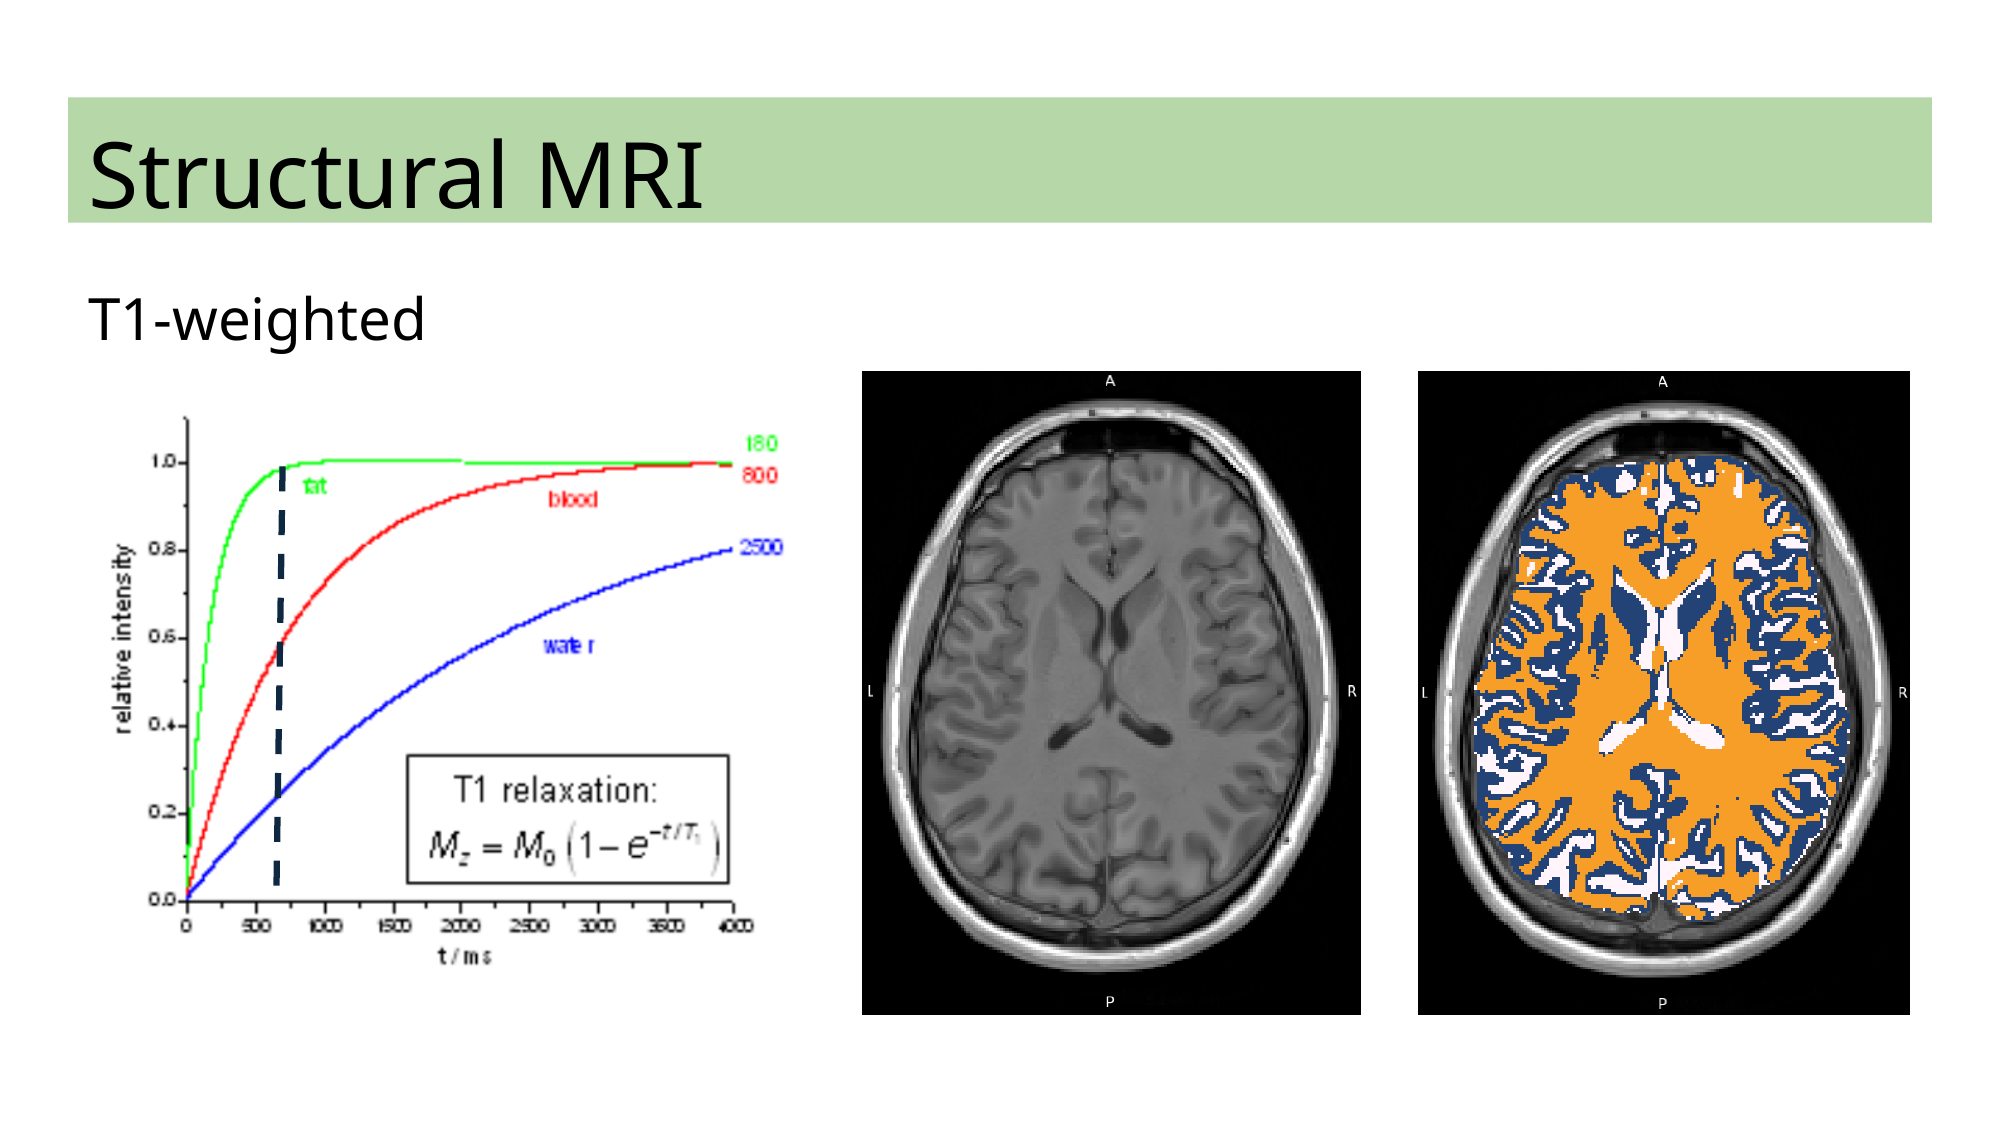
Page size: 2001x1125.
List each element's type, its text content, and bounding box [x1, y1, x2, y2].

title Structural MRI [68, 97, 1932, 223]
picture [1417, 370, 1911, 1016]
picture [862, 370, 1361, 1016]
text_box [275, 465, 284, 900]
list T1-weighted [68, 252, 1932, 1000]
picture [95, 393, 828, 993]
